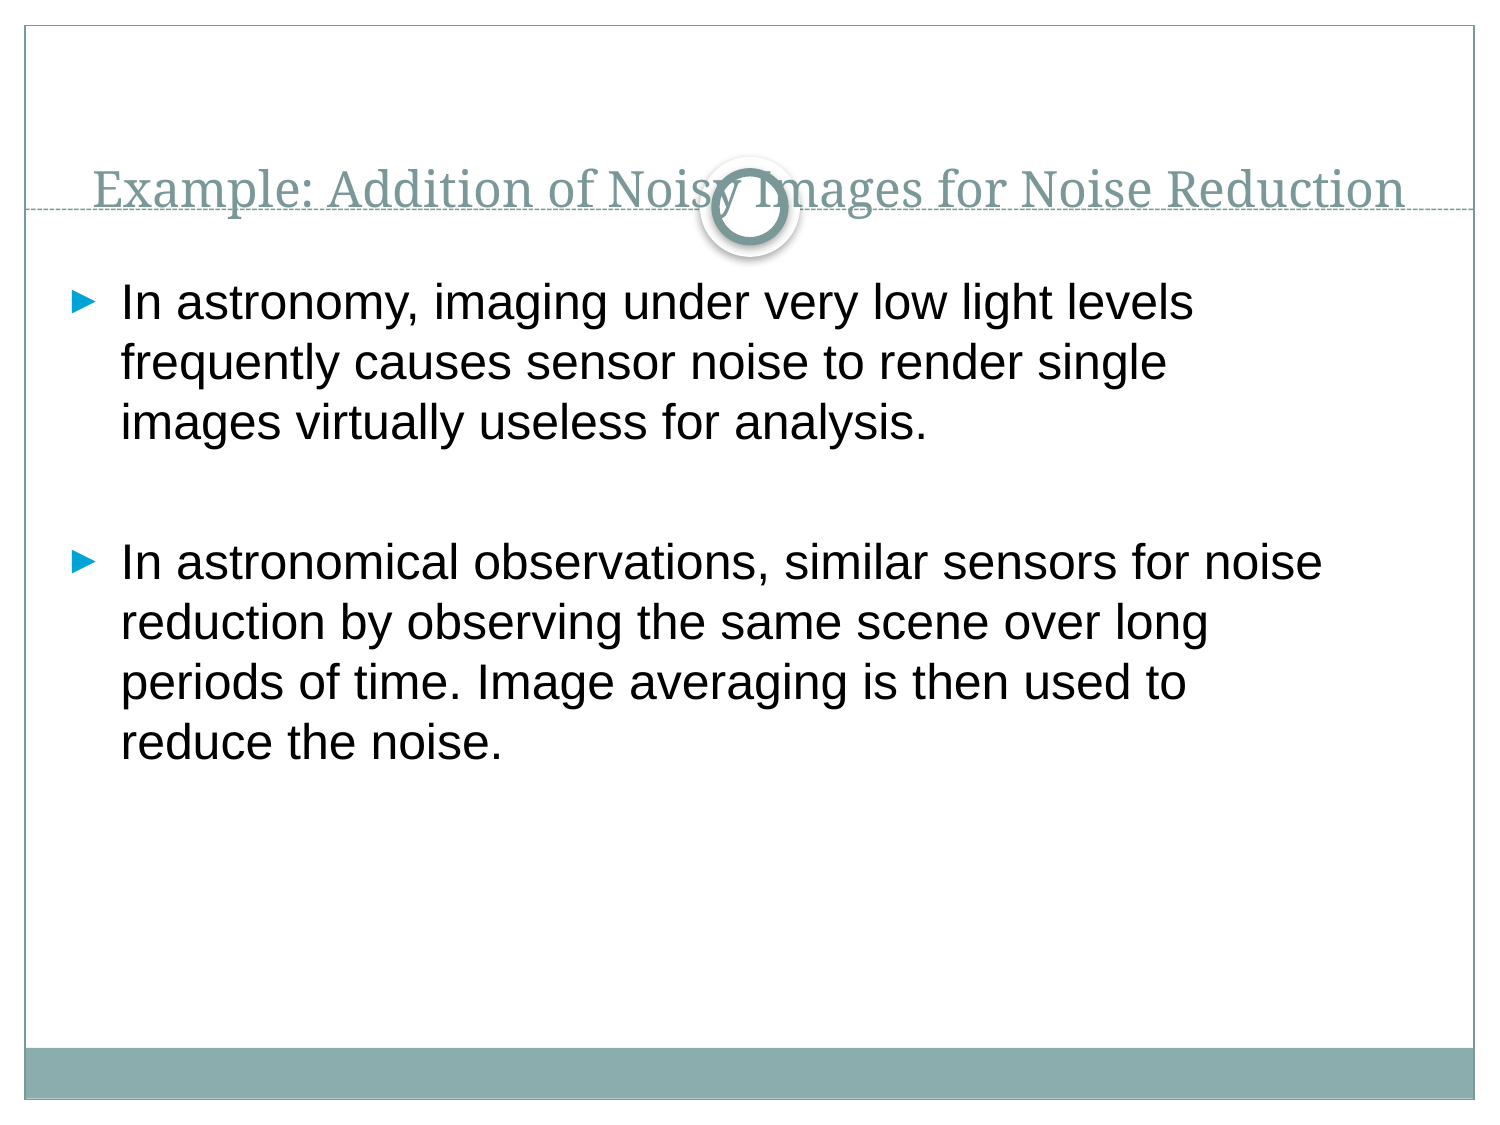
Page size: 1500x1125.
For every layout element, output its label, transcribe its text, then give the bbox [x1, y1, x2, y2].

title Example: Addition of Noisy Images for Noise Reduction [49, 37, 1451, 225]
text_box In astronomy, imaging under very low light levels frequently causes sensor noise to render single images virtually useless for analysis. In astronomical observations, similar sensors for noise reduction by observing the same scene over long periods of time. Image averaging is then used to reduce the noise. [49, 262, 1357, 1037]
